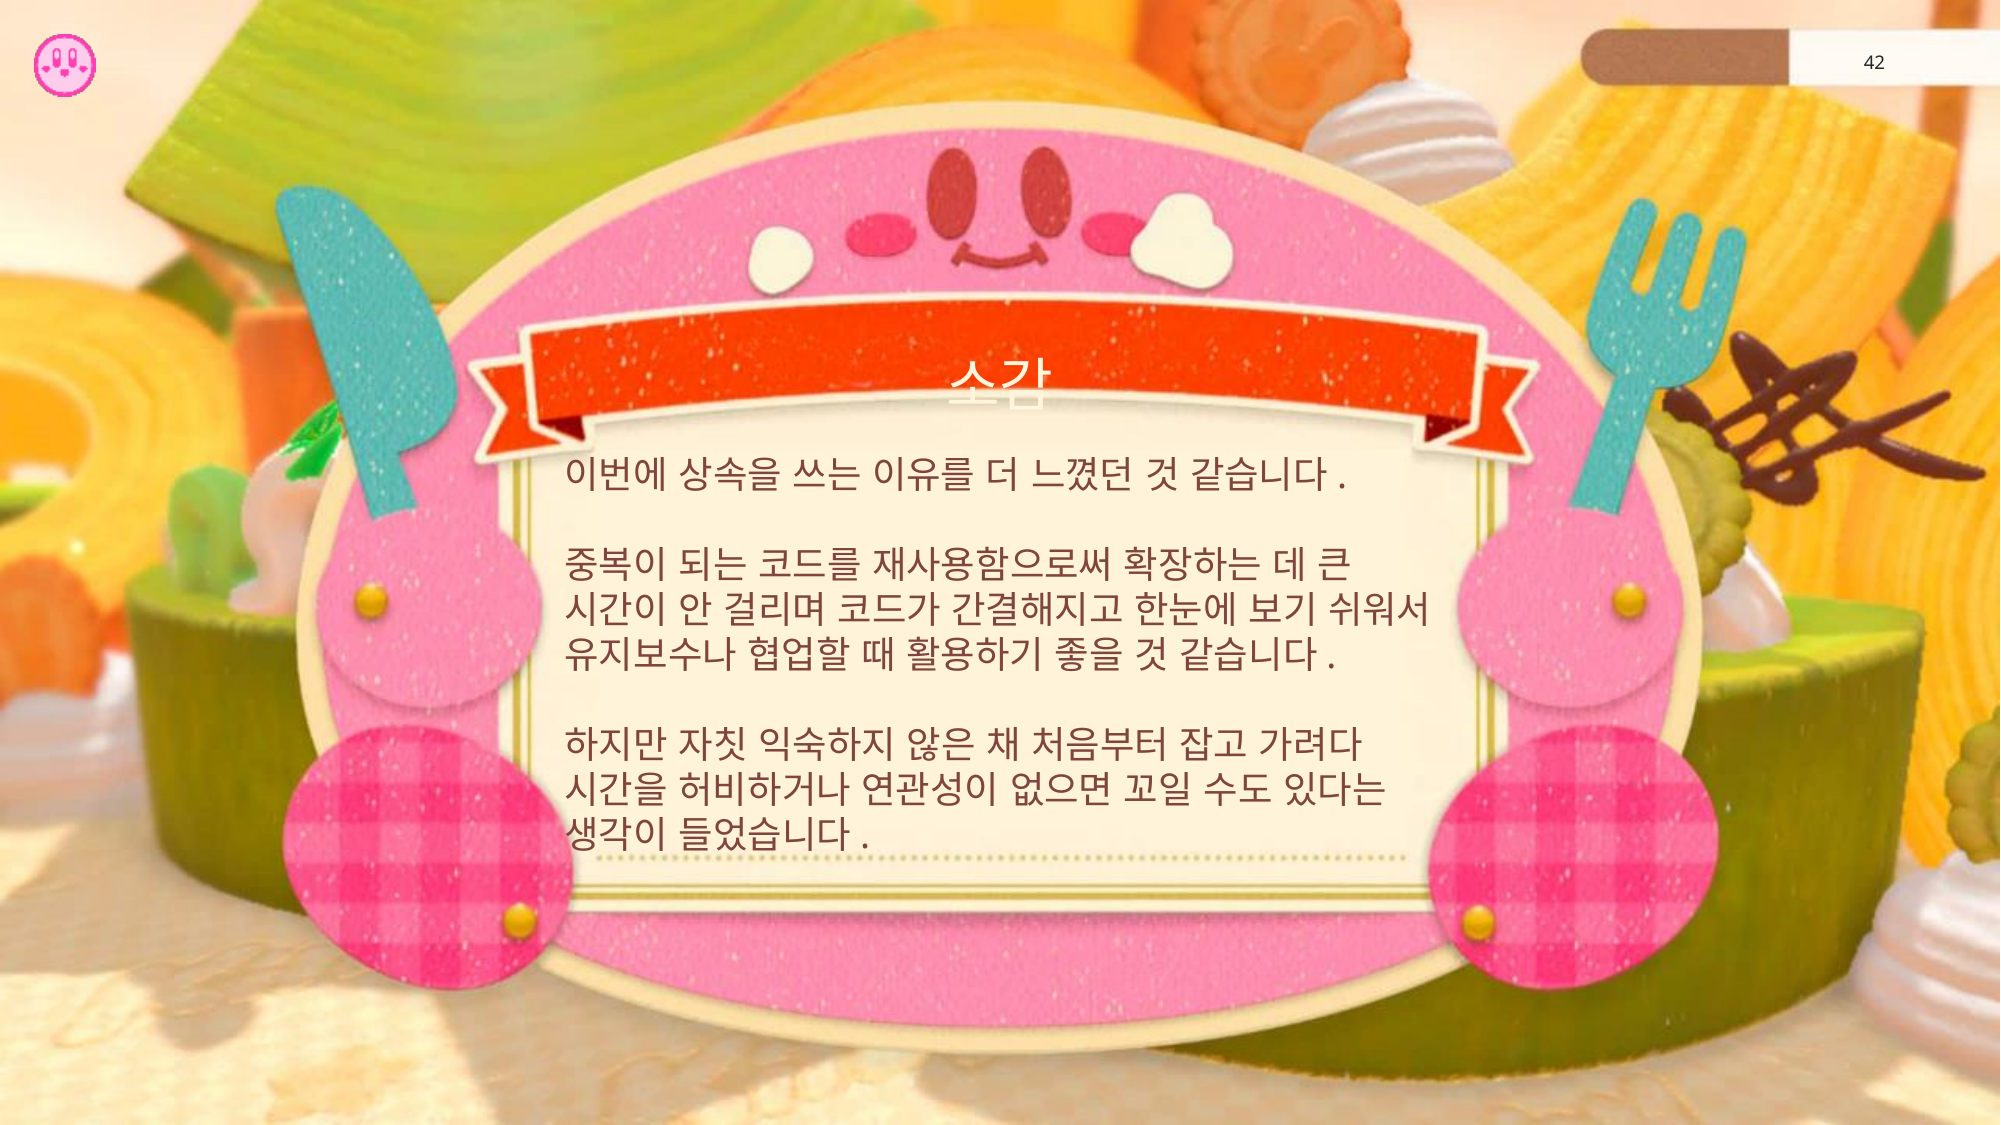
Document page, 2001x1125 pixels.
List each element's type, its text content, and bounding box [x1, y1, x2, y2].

text_box 42 [1450, 33, 1901, 93]
list 소감 [557, 349, 1443, 419]
picture [0, 0, 2000, 1125]
title 이번에 상속을 쓰는 이유를 더 느꼈던 것 같습니다. 중복이 되는 코드를 재사용함으로써 확장하는 데 큰 시간이 안 걸리며 코드가 간결해지고 한눈에 보기 쉬워서 유지보수나 협업할 때 활용하기 좋을 것 같습니다. 하지만 자칫 익숙하지 않은 채 처음부터 잡고 가려다 시간을 허비하거나 연관성이 없으면 꼬일 수도 있다는 생각이 들었습니다. [549, 473, 1474, 835]
